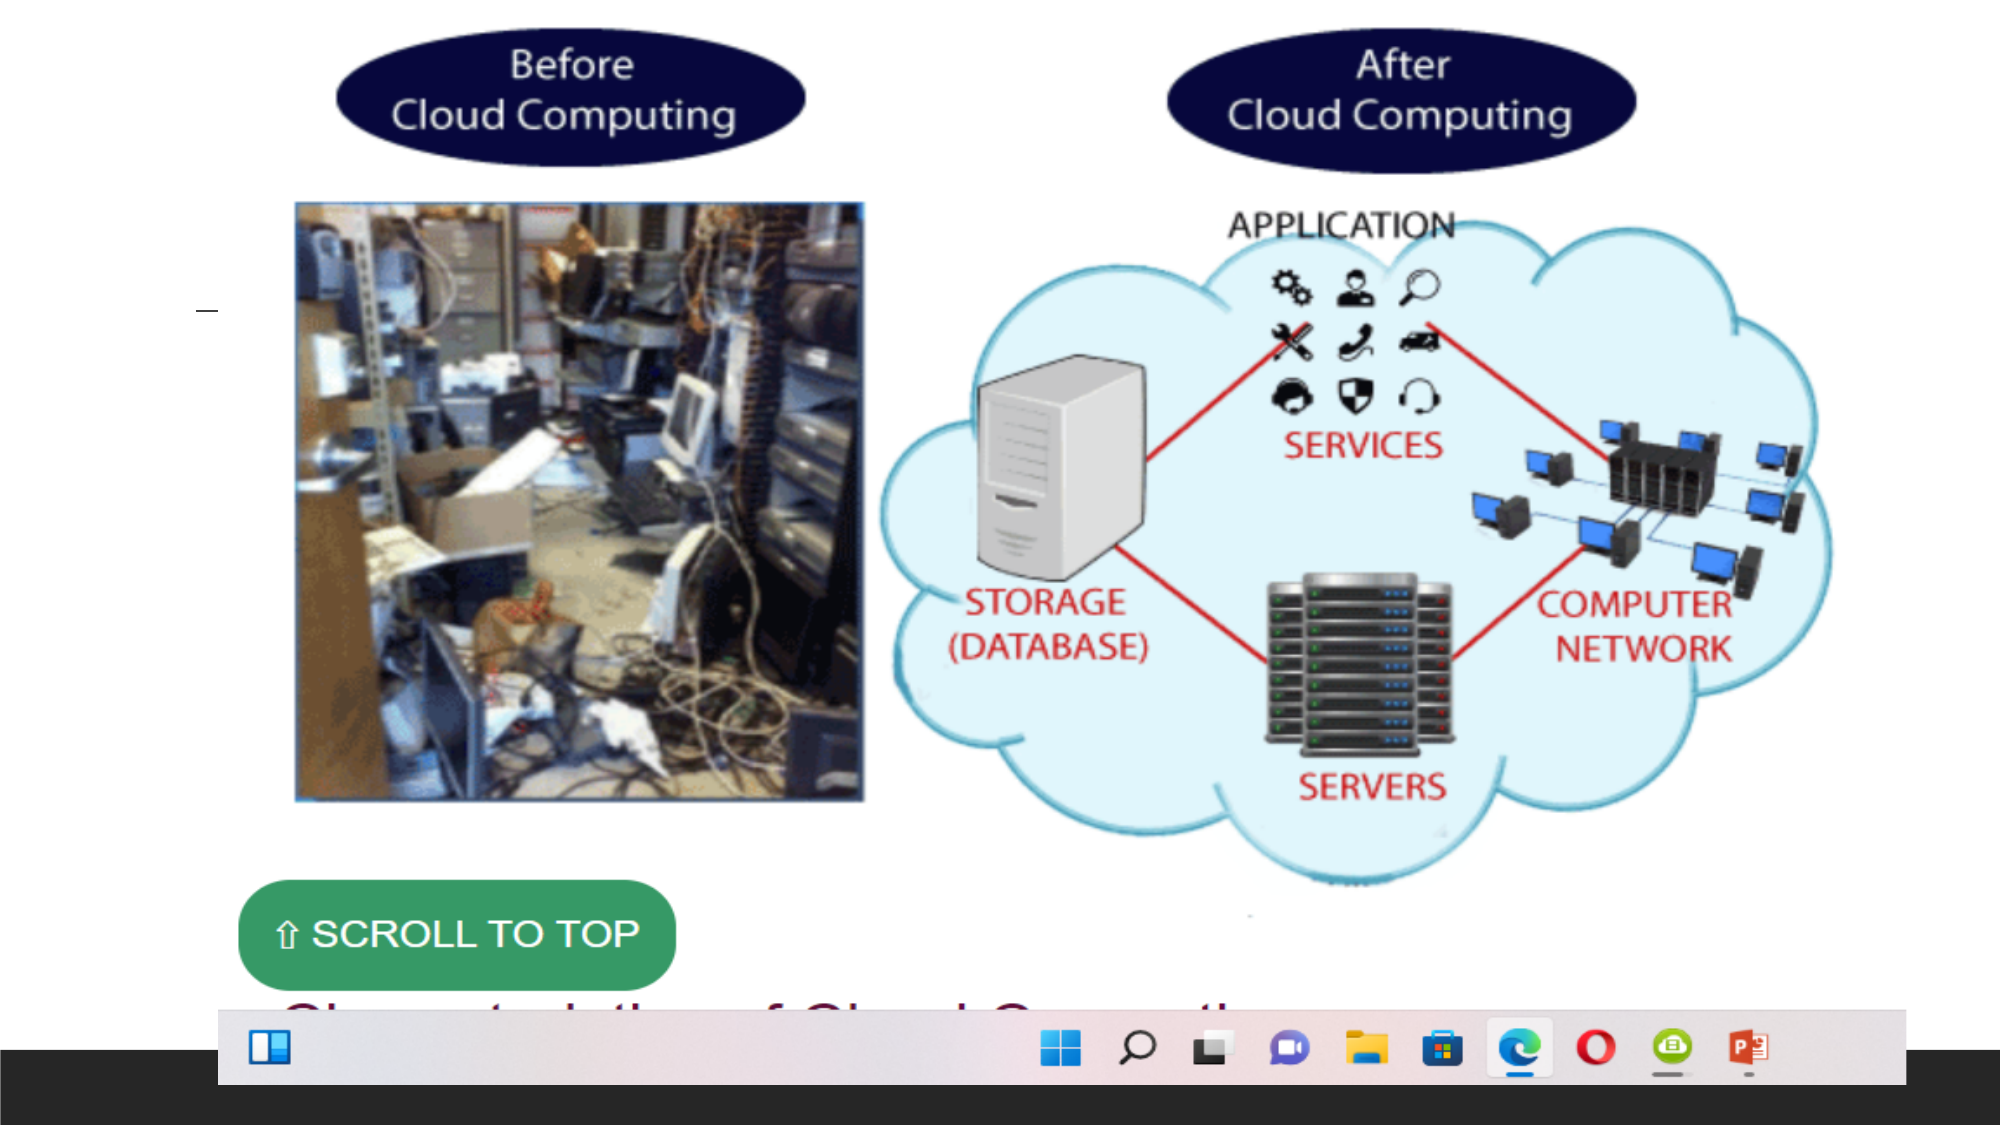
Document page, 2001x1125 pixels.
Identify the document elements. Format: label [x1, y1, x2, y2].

picture [210, 0, 1908, 1086]
